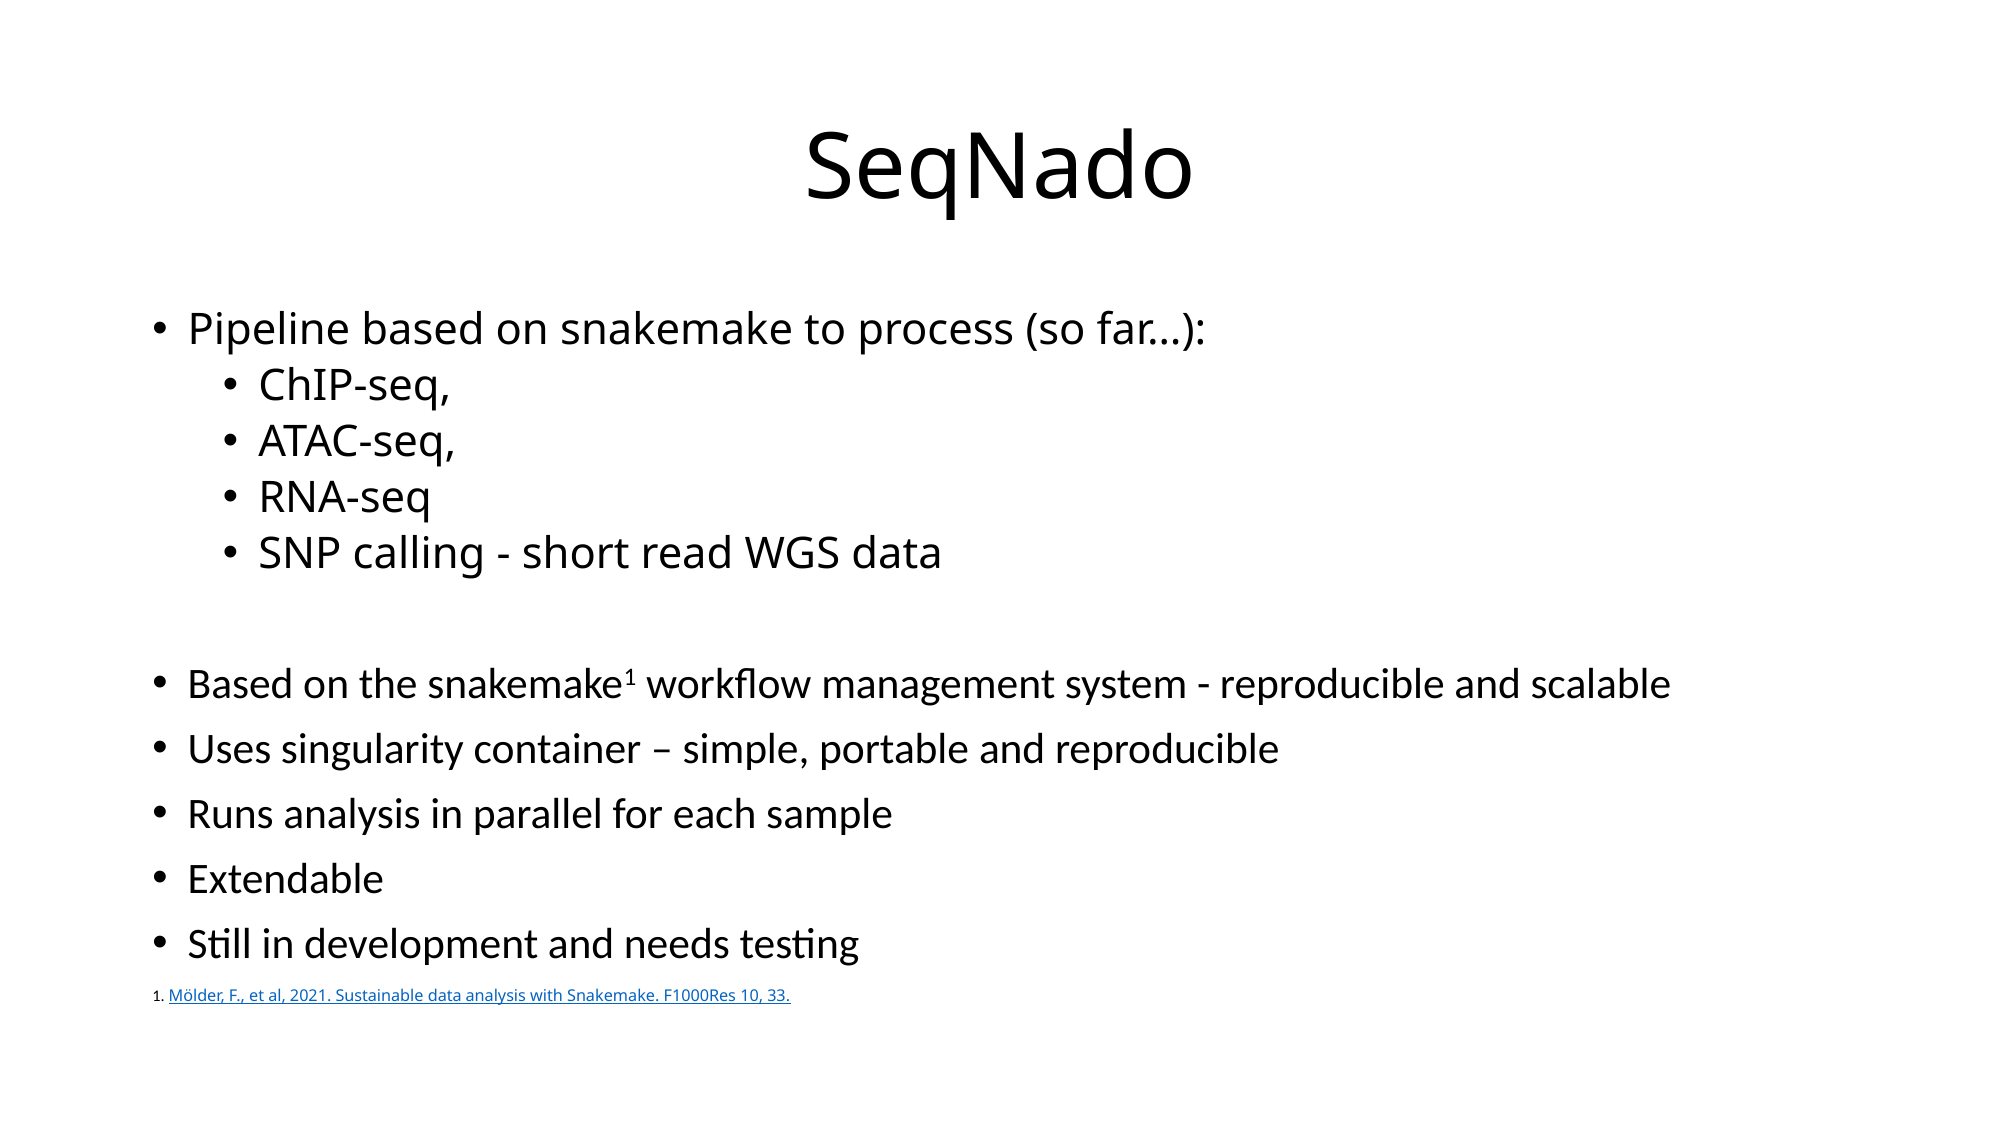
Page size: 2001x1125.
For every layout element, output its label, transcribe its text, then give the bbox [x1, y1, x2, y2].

list Pipeline based on snakemake to process (so far…): ChIP-seq, ATAC-seq, RNA-seq SNP calling - short read WGS data Based on the snakemake1 workflow management system - reproducible and scalable Uses singularity container – simple, portable and reproducible Runs analysis in parallel for each sample Extendable Still in development and needs testing 1. Mölder, F., et al, 2021. Sustainable data analysis with Snakemake. F1000Res 10, 33. [137, 299, 1863, 1014]
title SeqNado [137, 59, 1863, 278]
